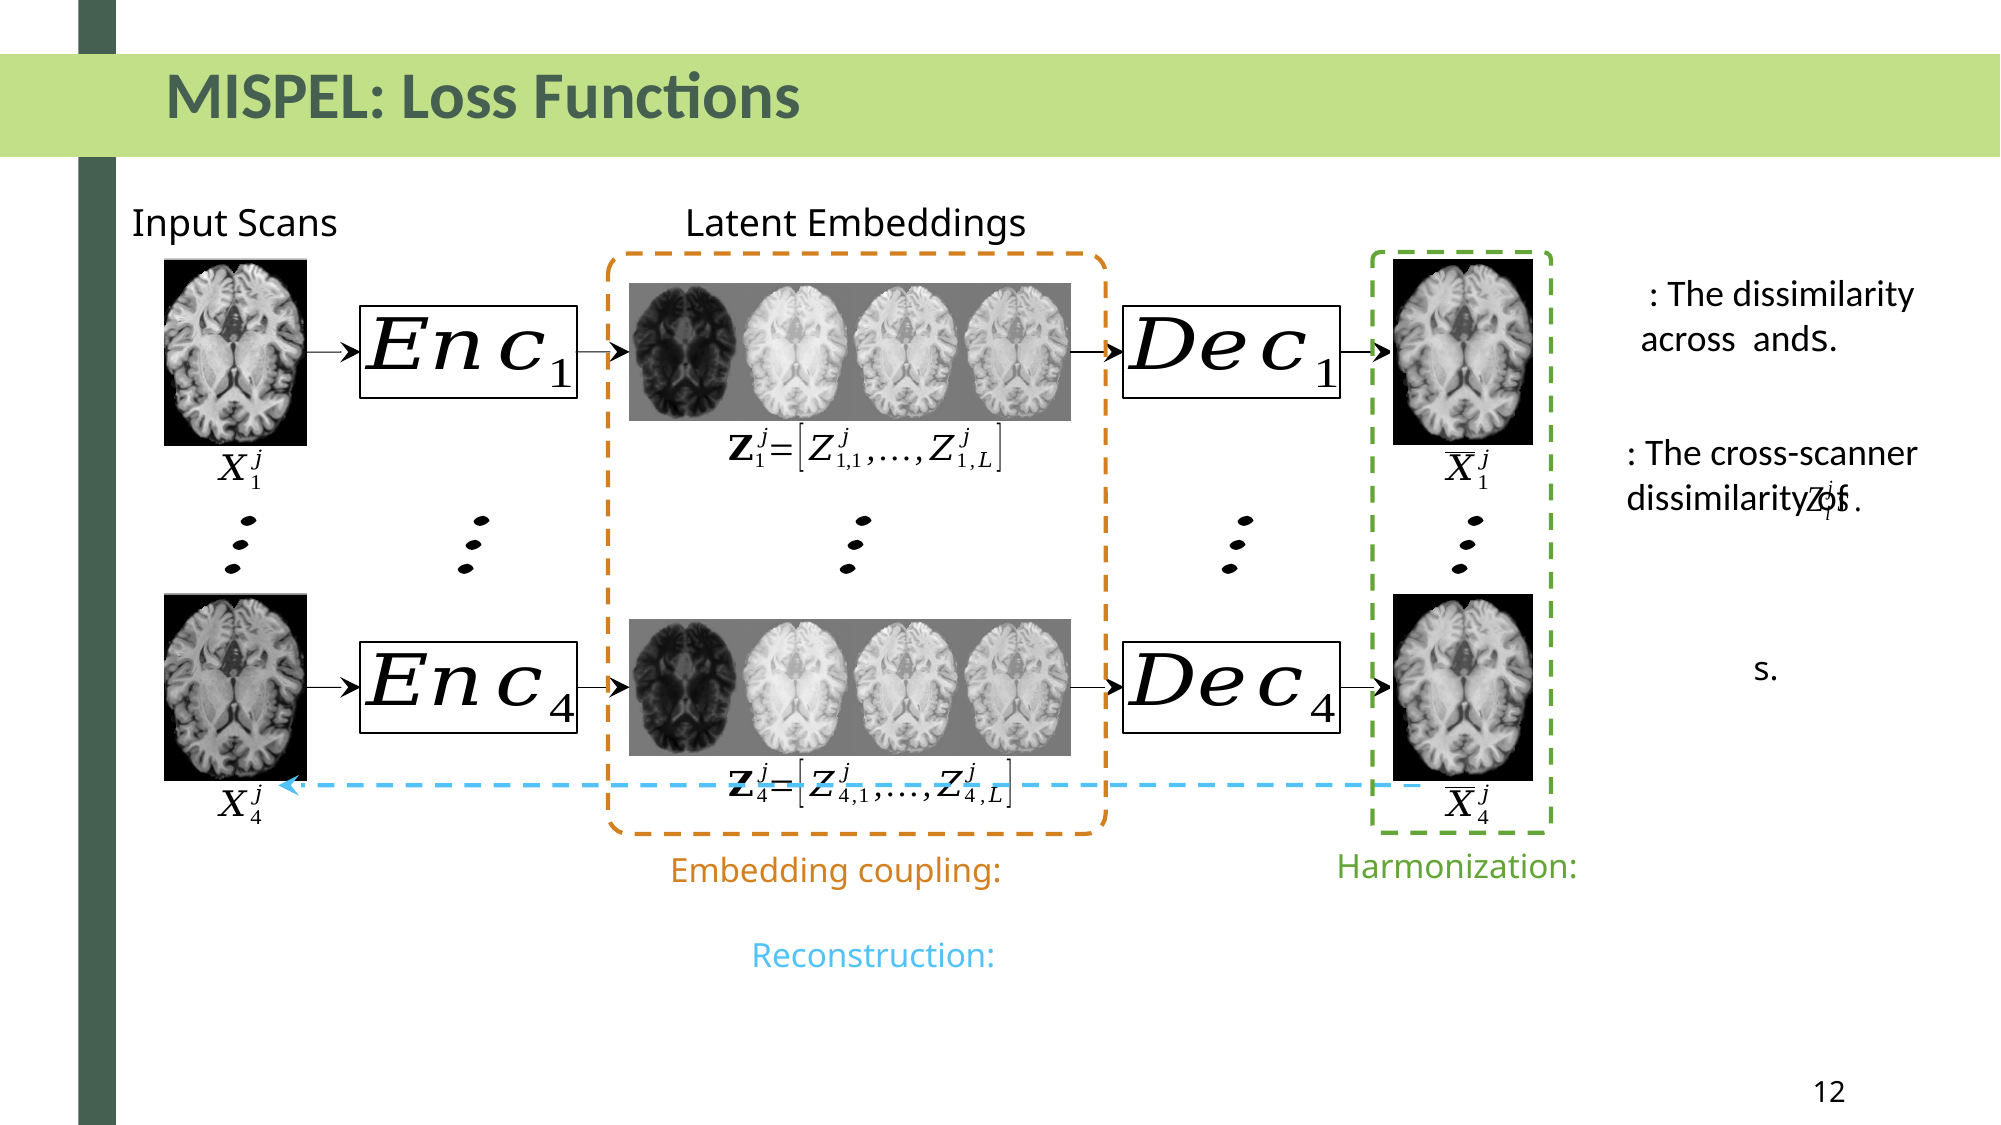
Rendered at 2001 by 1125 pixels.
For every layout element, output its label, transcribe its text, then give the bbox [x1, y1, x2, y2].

picture [629, 619, 849, 756]
picture [1392, 593, 1533, 781]
text_box [850, 250, 1109, 351]
text_box [850, 353, 1109, 687]
picture [164, 258, 307, 446]
picture [850, 619, 1071, 756]
text_box [605, 250, 849, 351]
text_box [605, 688, 849, 837]
picture [629, 283, 849, 421]
title MISPEL: Loss Functions [0, 54, 2000, 157]
picture [164, 593, 307, 781]
picture [1392, 258, 1533, 446]
text_box Input Scans [117, 191, 353, 252]
text_box Latent Embeddings [669, 191, 1042, 252]
text_box [850, 688, 1109, 837]
picture [850, 283, 1071, 421]
text_box [605, 353, 849, 687]
text_box [1369, 249, 1554, 836]
